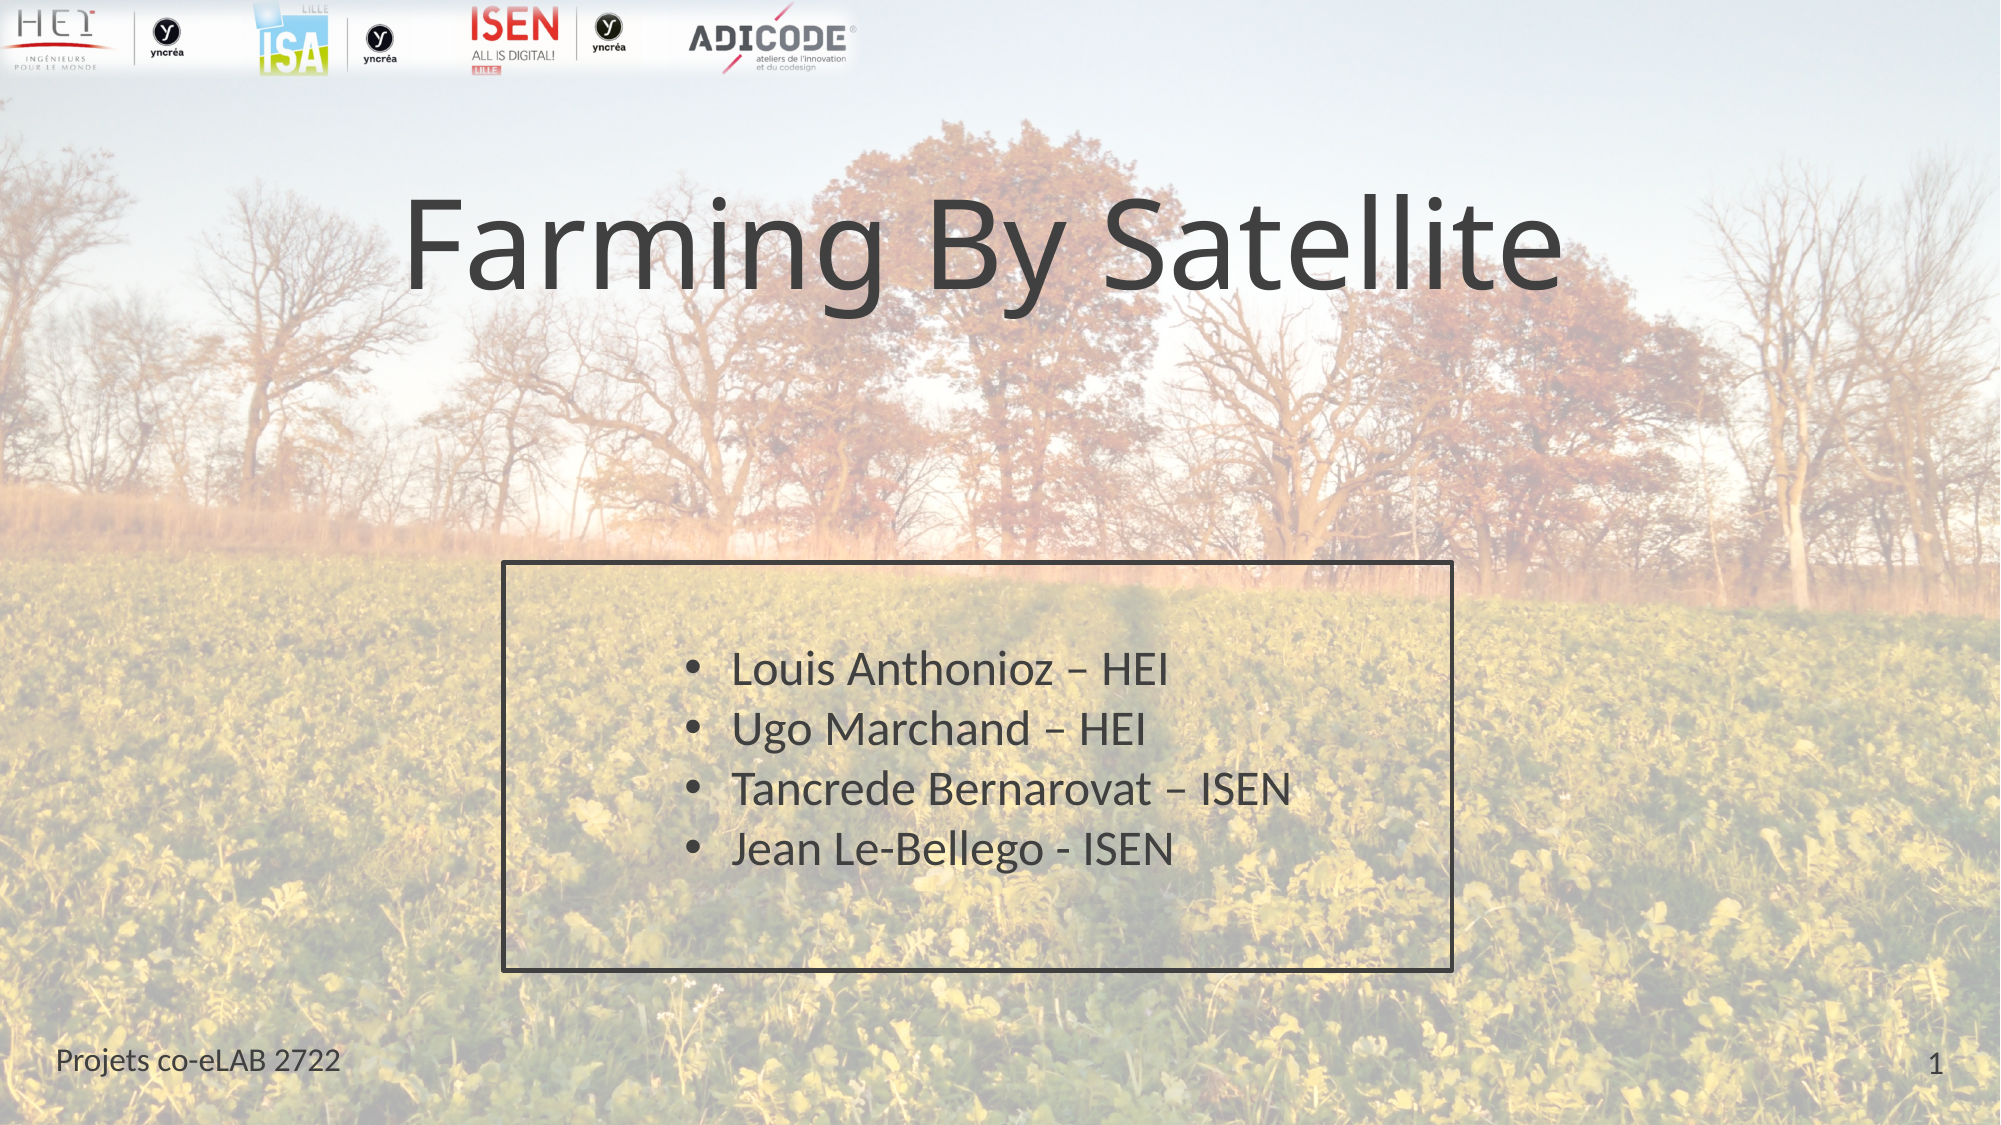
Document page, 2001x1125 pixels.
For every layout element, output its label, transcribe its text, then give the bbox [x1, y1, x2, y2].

title Farming By Satellite [233, 100, 1734, 324]
footer Projets co-eLAB 2722 [41, 1030, 415, 1091]
picture [9, 20, 844, 61]
text_box [503, 562, 1452, 971]
slide_number 1 [1508, 1030, 1959, 1091]
